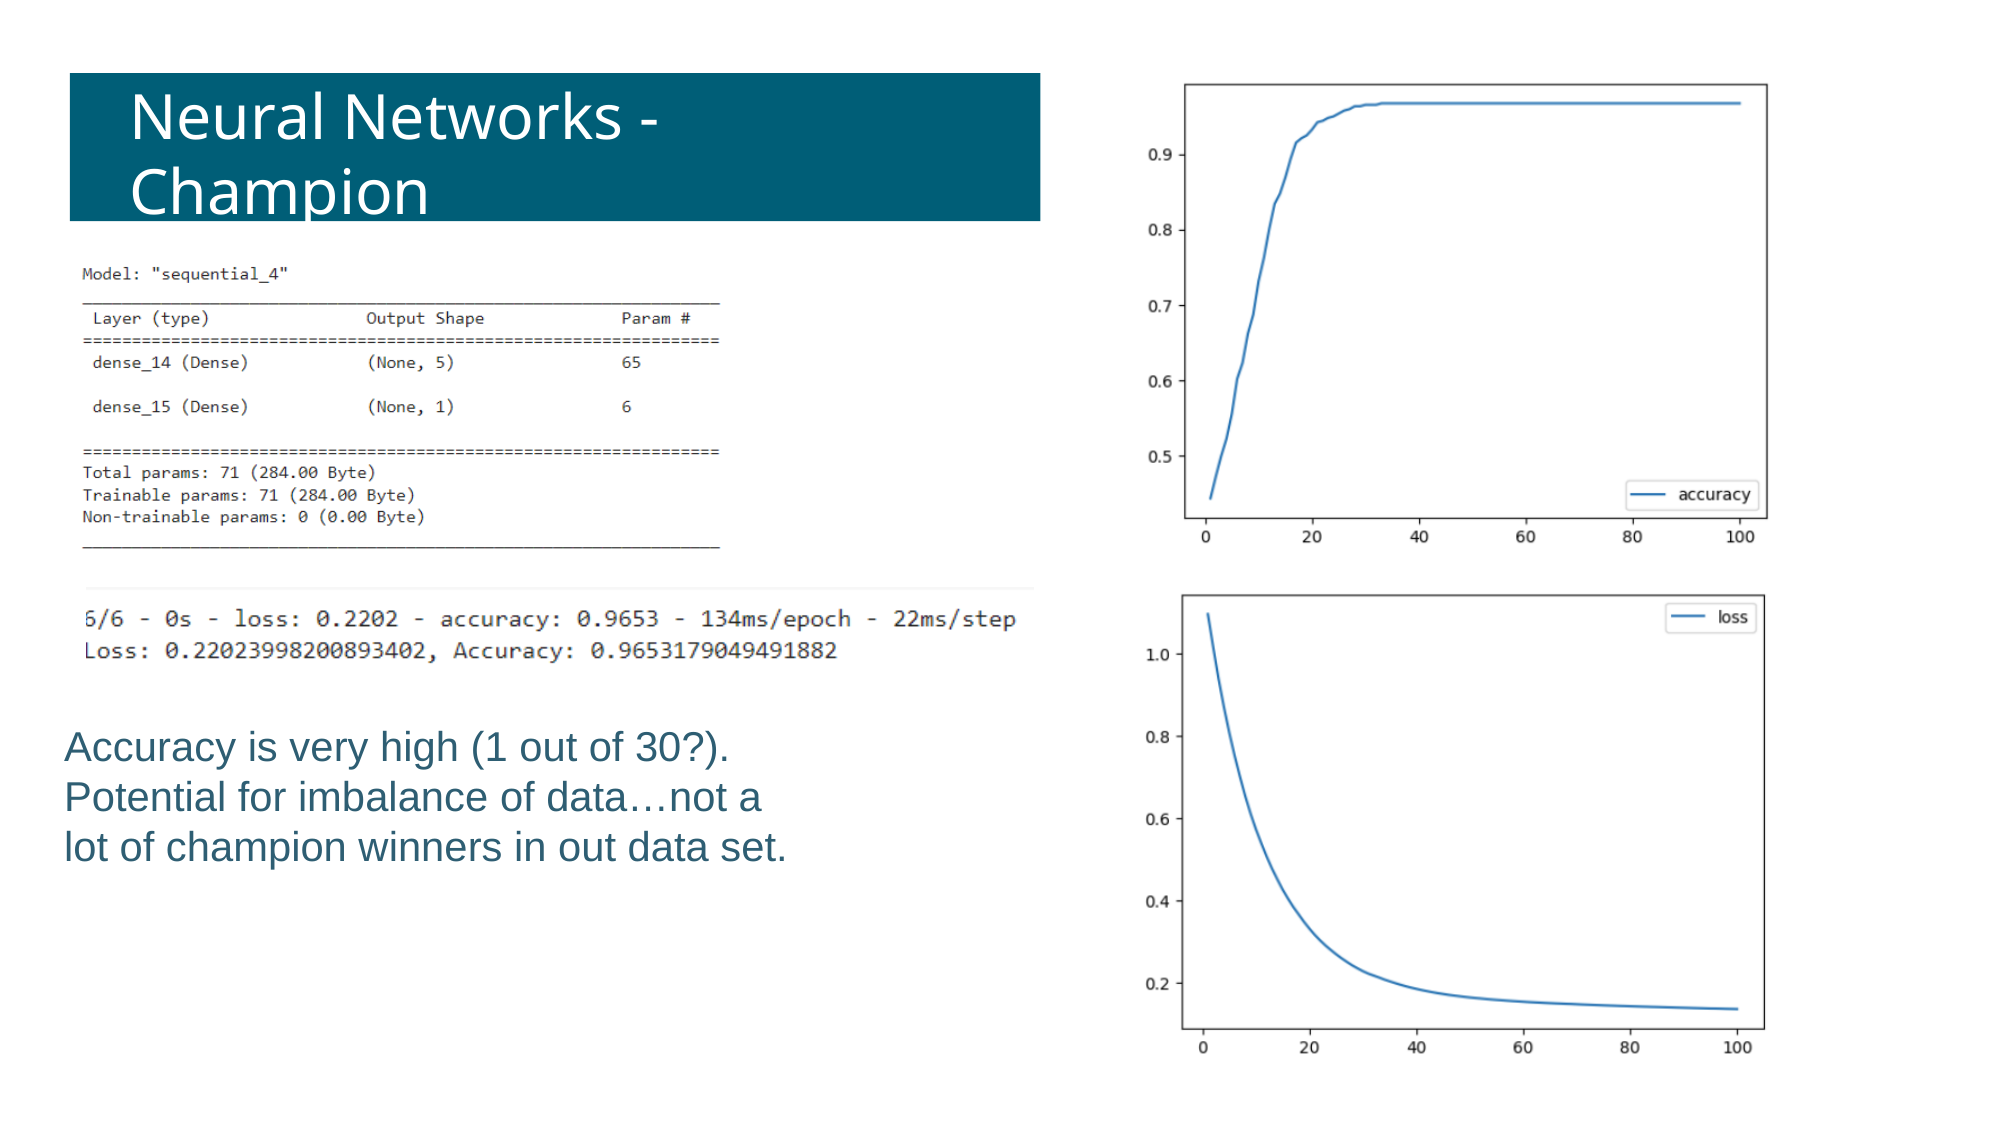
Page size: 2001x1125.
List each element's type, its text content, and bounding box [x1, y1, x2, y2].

text_box Neural Networks - Champion [114, 130, 979, 174]
text_box [69, 73, 1041, 222]
picture [1133, 67, 1801, 563]
picture [86, 586, 1034, 688]
picture [1121, 583, 1813, 1081]
picture [69, 258, 739, 562]
text_box Accuracy is very high (1 out of 30?). Potential for imbalance of data…not a lot of champion winners in out data set. [49, 712, 817, 878]
